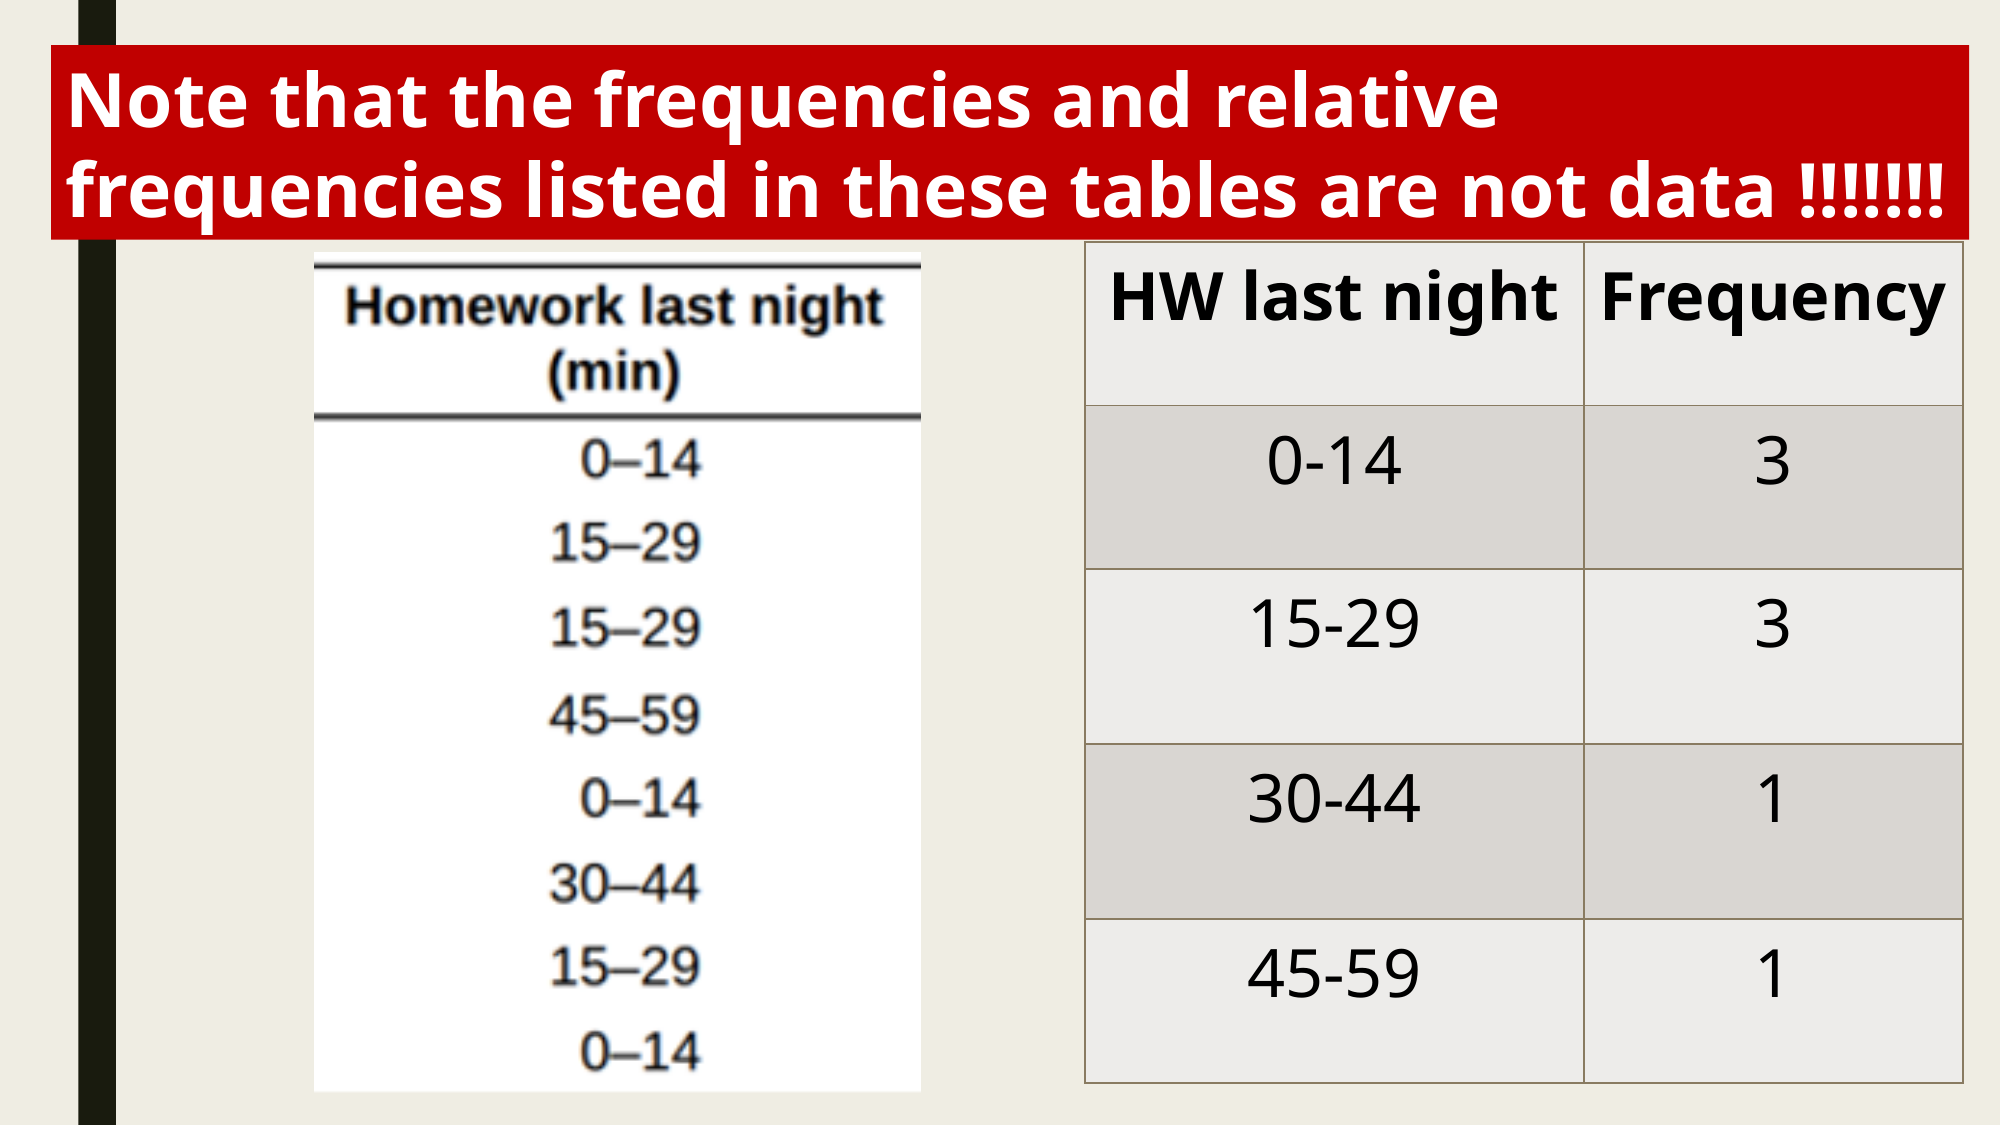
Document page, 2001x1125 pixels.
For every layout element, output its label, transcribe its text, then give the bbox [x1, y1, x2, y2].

table_header Frequency [1585, 243, 1962, 405]
picture [314, 252, 921, 1113]
table_cell 1 [1585, 920, 1962, 1082]
table_cell 30-44 [1086, 745, 1583, 918]
table_header HW last night [1086, 243, 1583, 405]
table_cell 3 [1585, 406, 1962, 568]
table_cell 15-29 [1086, 570, 1583, 743]
table_cell 0-14 [1086, 406, 1583, 568]
table_cell 3 [1585, 570, 1962, 743]
table_cell 1 [1585, 745, 1962, 918]
table_cell 45-59 [1086, 920, 1583, 1082]
text_box Note that the frequencies and relative frequencies listed in these tables are not data !!!!!!! [51, 45, 1970, 240]
